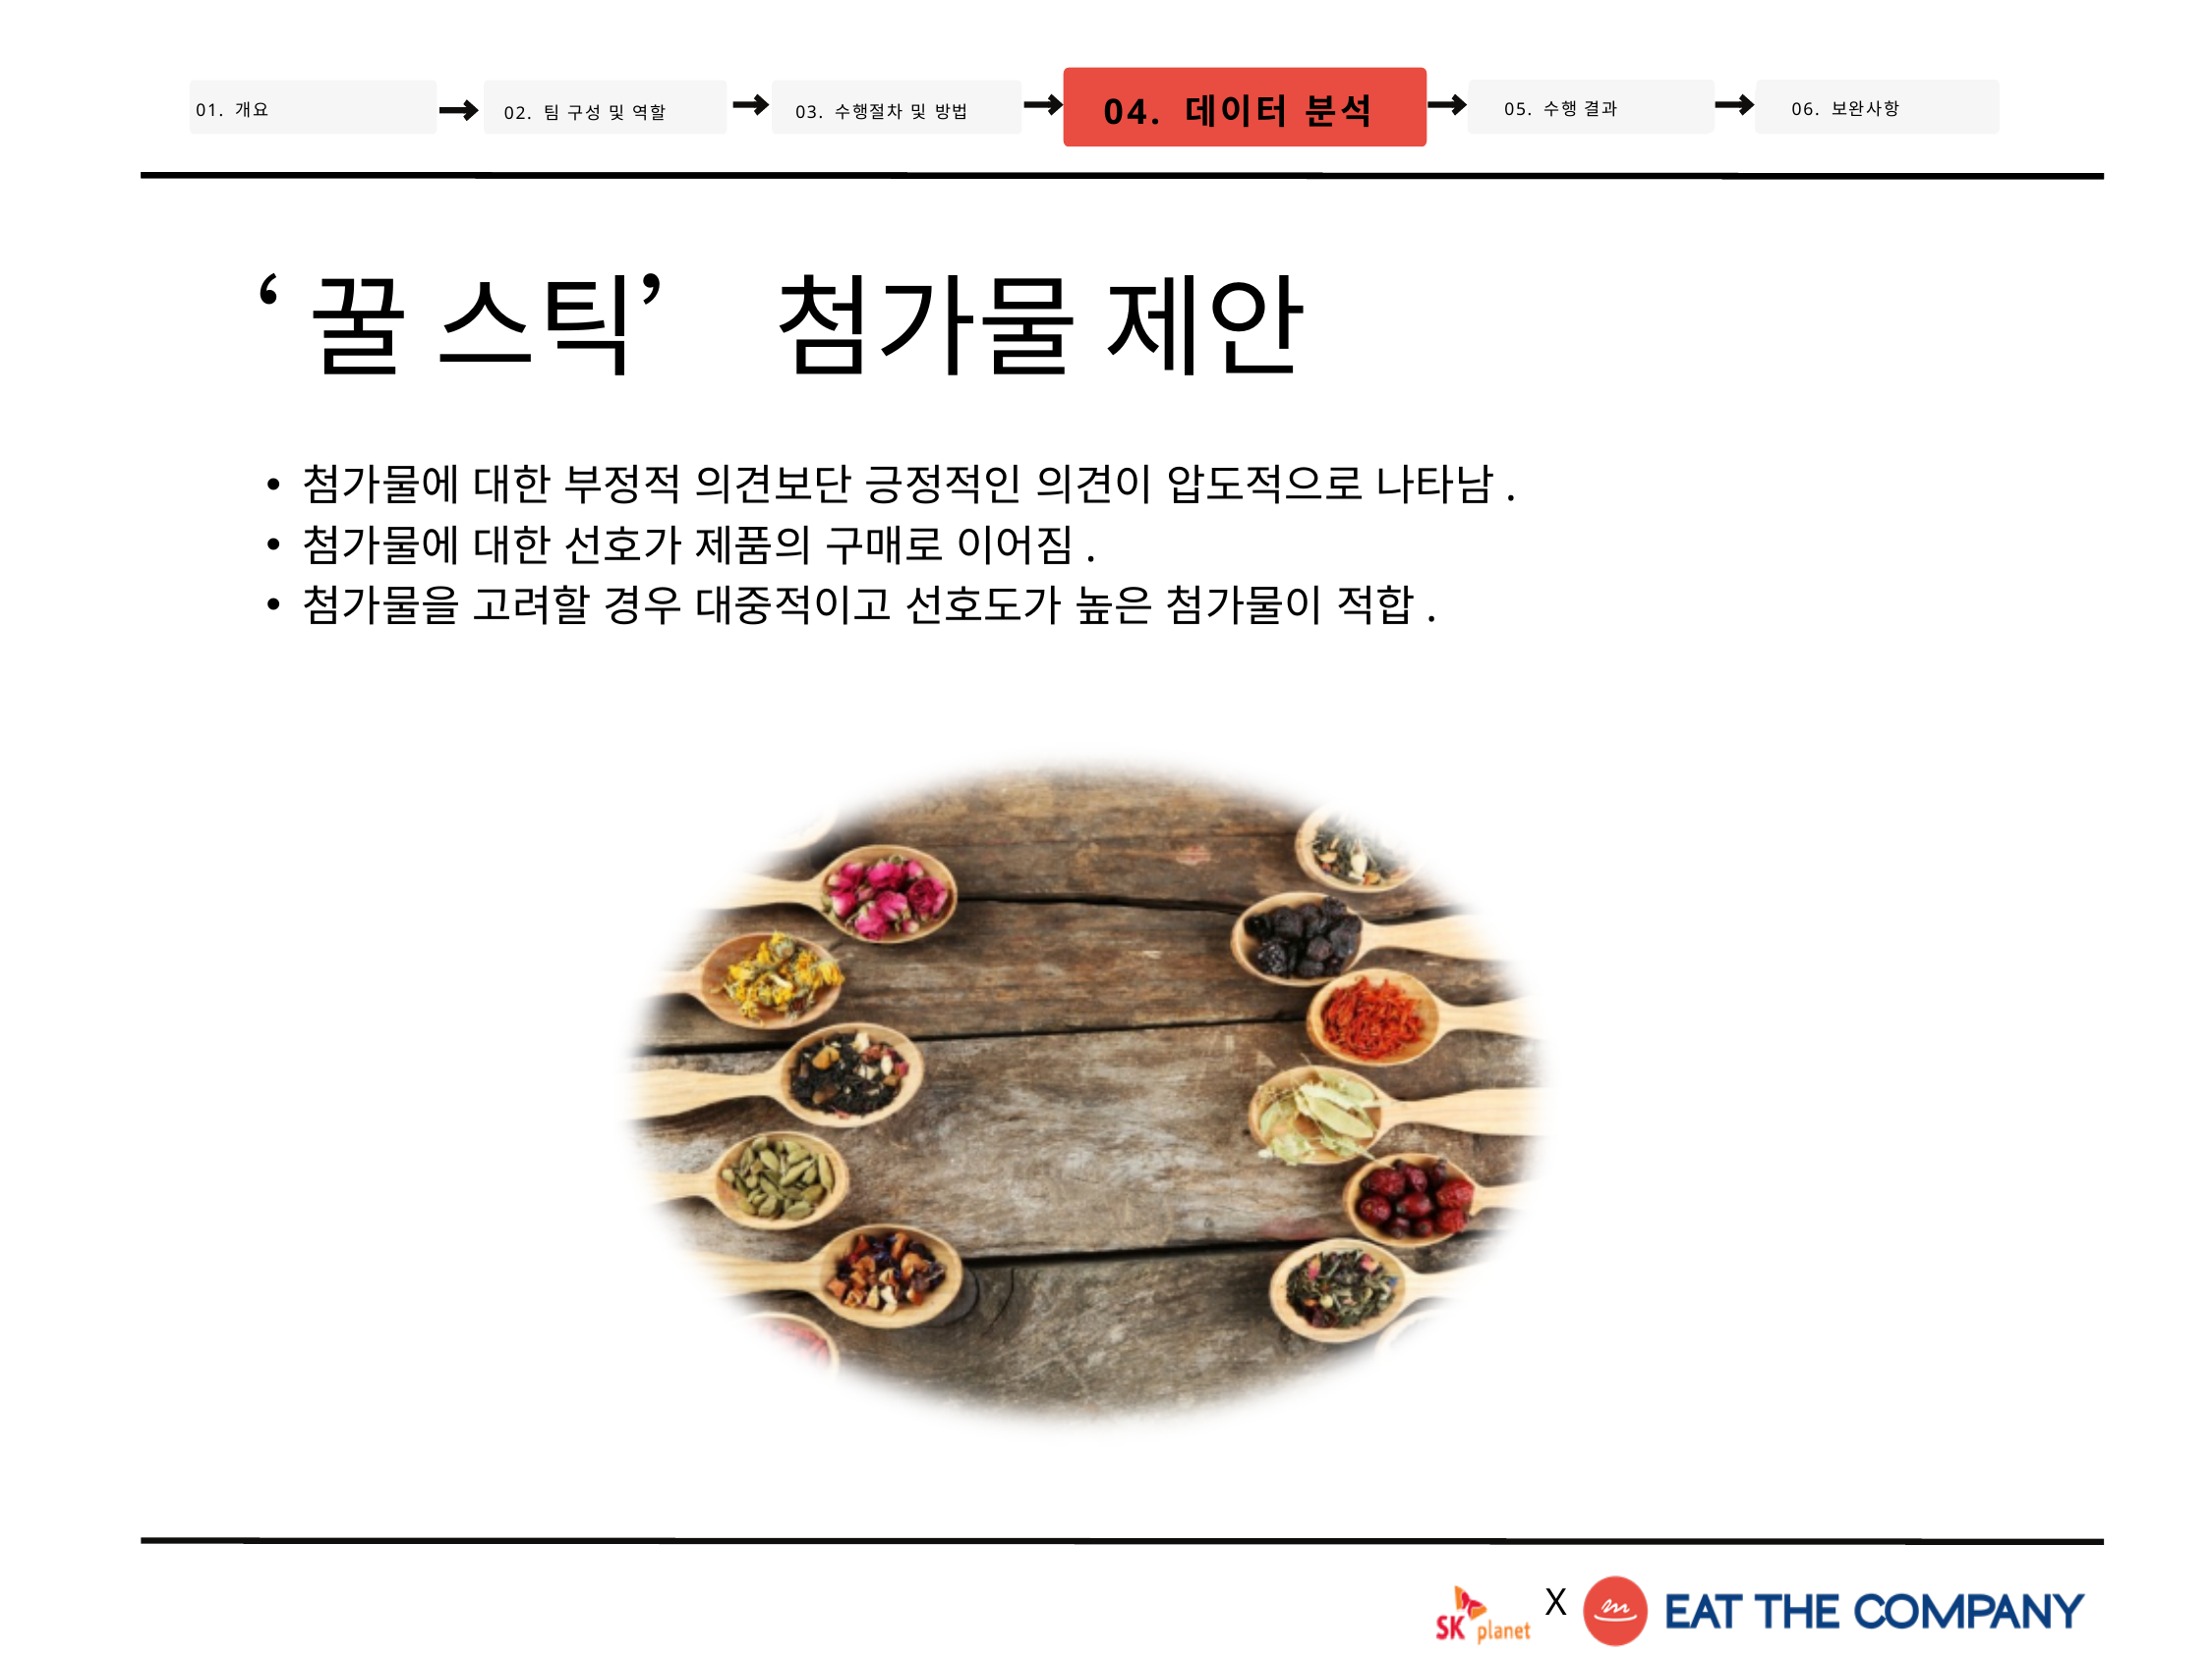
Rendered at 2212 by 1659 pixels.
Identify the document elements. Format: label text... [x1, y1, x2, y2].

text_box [141, 67, 2105, 177]
text_box 첨가물에 대한 부정적 의견보단 긍정적인 의견이 압도적으로 나타남. 첨가물에 대한 선호가 제품의 구매로 이어짐. 첨가물을 고려할 경우 대중적이고 선호도가 높은 첨가물이 적합. [223, 354, 1942, 732]
text_box [609, 743, 1566, 1447]
text_box ‘꿀 스틱’ 첨가물 제안 [171, 297, 1808, 390]
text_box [141, 1517, 2143, 1659]
